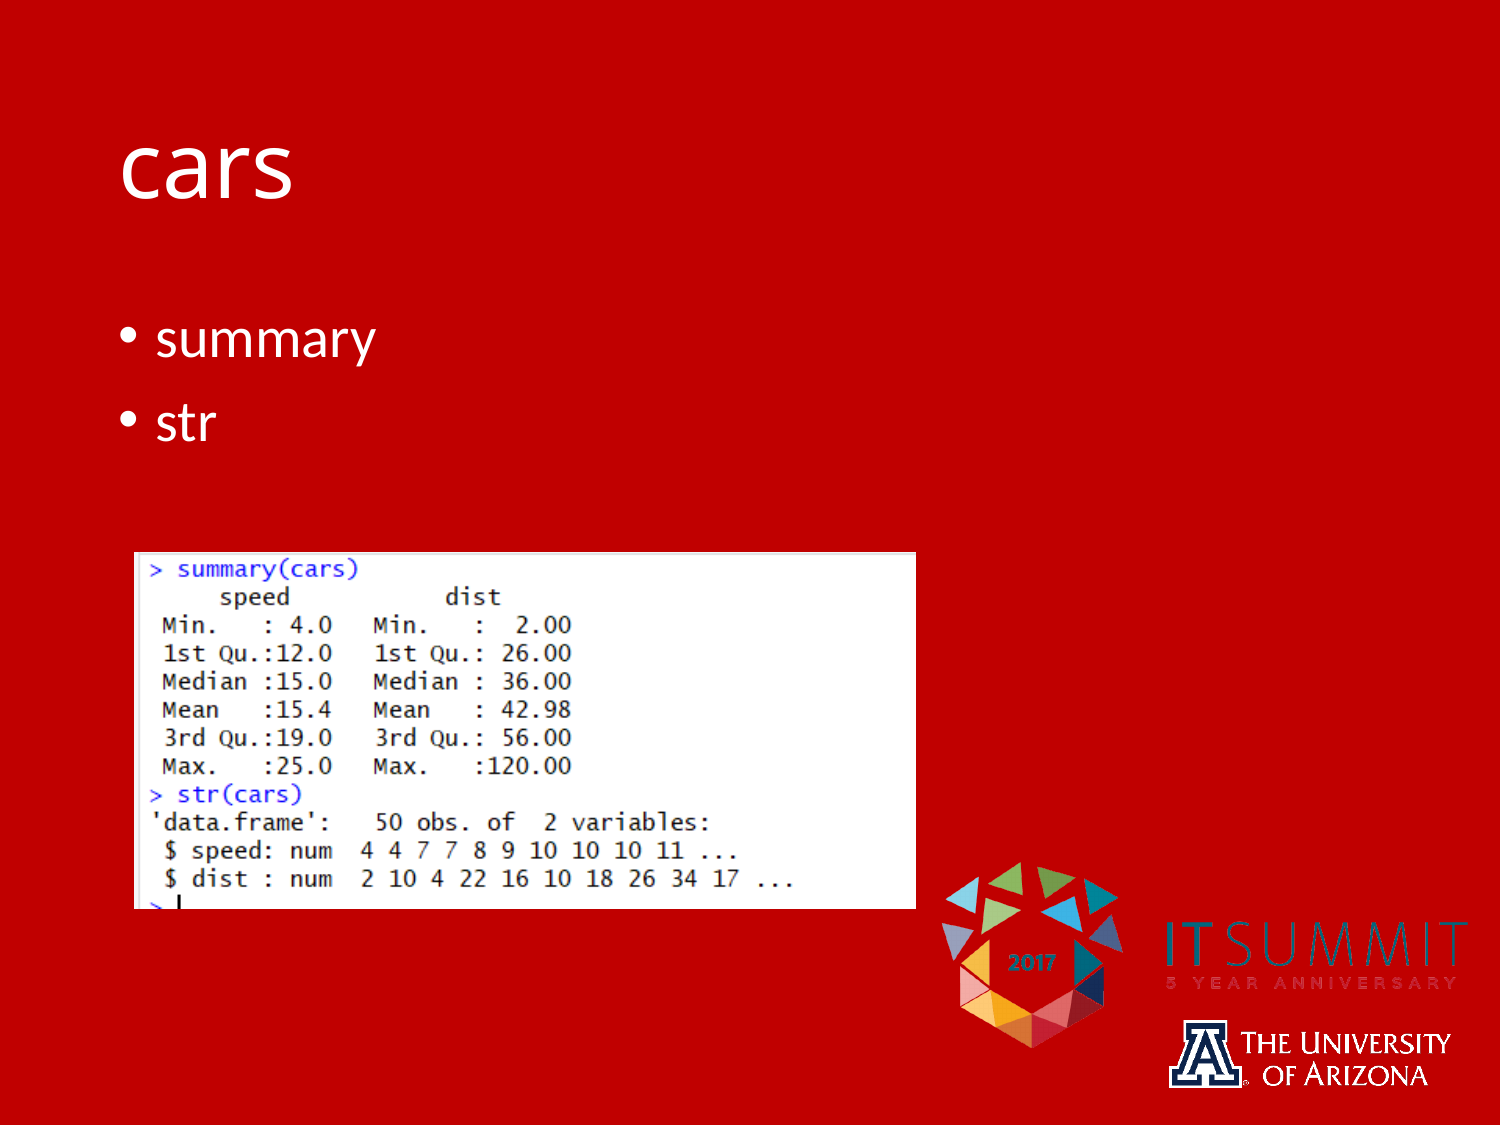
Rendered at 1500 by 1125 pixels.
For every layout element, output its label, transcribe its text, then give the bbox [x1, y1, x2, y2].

picture [933, 858, 1476, 1088]
list summary str [103, 299, 1397, 1014]
title cars [103, 59, 1397, 278]
picture [134, 552, 916, 909]
